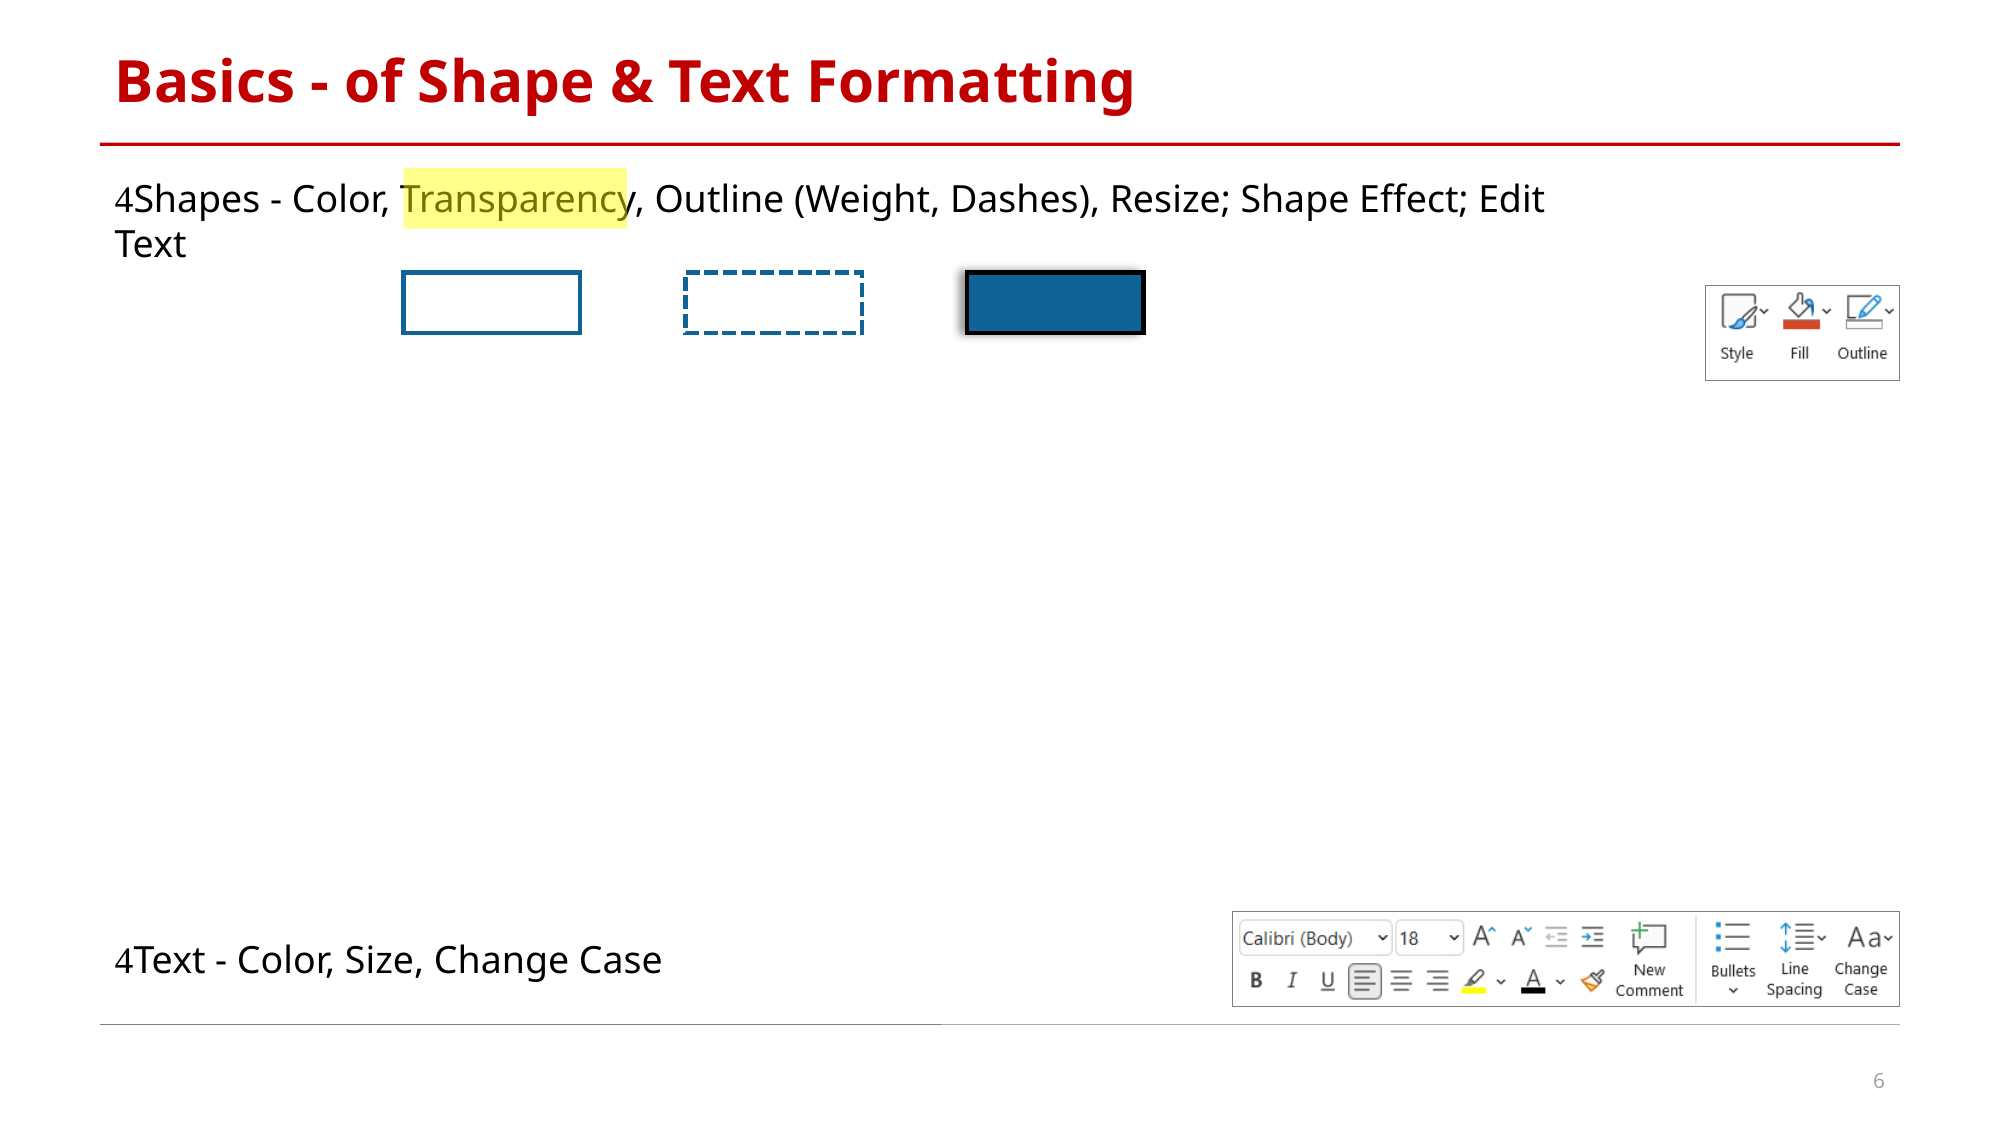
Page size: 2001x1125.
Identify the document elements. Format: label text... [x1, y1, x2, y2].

text_box [966, 272, 1145, 334]
text_box [403, 272, 581, 334]
slide_number 6 [1450, 1061, 1900, 1103]
text_box [403, 167, 628, 230]
title Basics - of Shape & Text Formatting [99, 33, 1900, 135]
text_box Shapes - Color, Transparency, Outline (Weight, Dashes), Resize; Shape Effect; Edit Text [99, 168, 1597, 273]
picture [1232, 911, 1900, 1007]
picture [1705, 285, 1900, 381]
text_box [684, 272, 863, 334]
text_box Text - Color, Size, Change Case [99, 928, 1232, 989]
